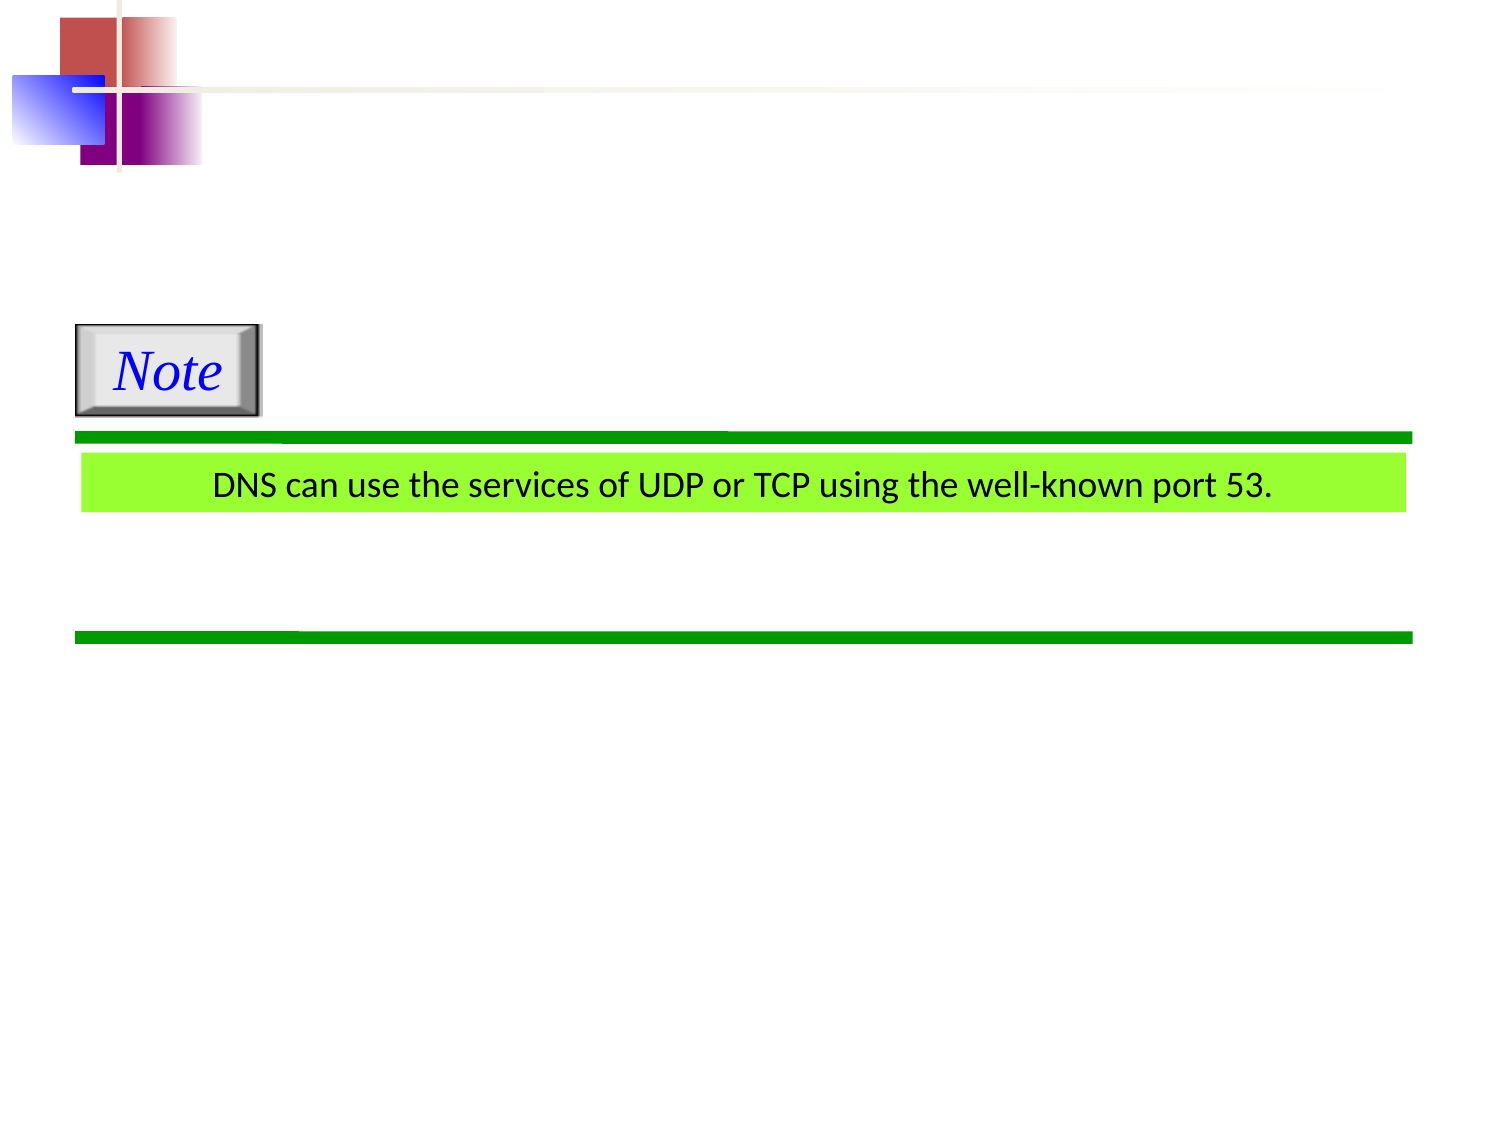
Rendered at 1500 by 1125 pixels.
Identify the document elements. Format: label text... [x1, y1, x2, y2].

text_box [122, 17, 177, 86]
text_box [116, 93, 122, 173]
text_box [122, 93, 141, 165]
text_box [116, 0, 122, 87]
text_box [12, 75, 105, 145]
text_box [74, 324, 263, 419]
text_box [60, 17, 116, 86]
text_box [80, 93, 116, 165]
text_box [72, 87, 1423, 93]
text_box DNS can use the services of UDP or TCP using the well-known port 53. [81, 452, 1407, 513]
text_box [141, 93, 202, 165]
